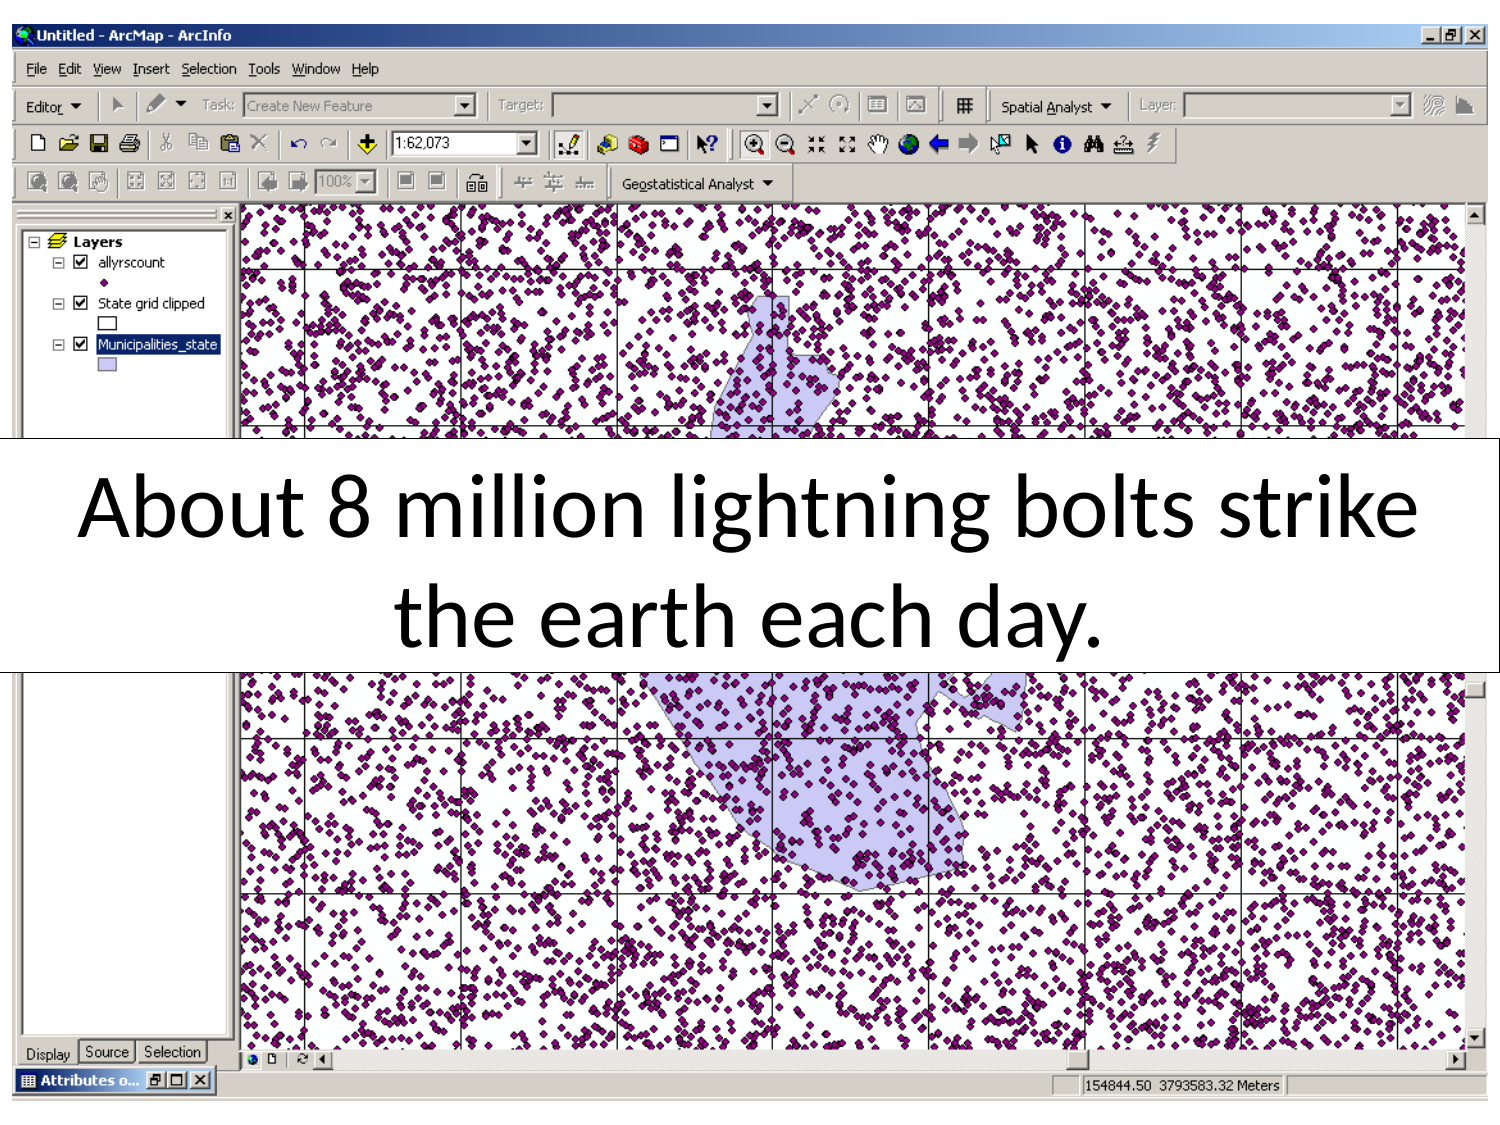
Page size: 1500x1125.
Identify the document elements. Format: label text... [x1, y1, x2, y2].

text_box About 8 million lightning bolts strike the earth each day. [1488, 438, 1500, 673]
text_box About 8 million lightning bolts strike the earth each day. [0, 438, 12, 673]
picture [12, 24, 1488, 1101]
